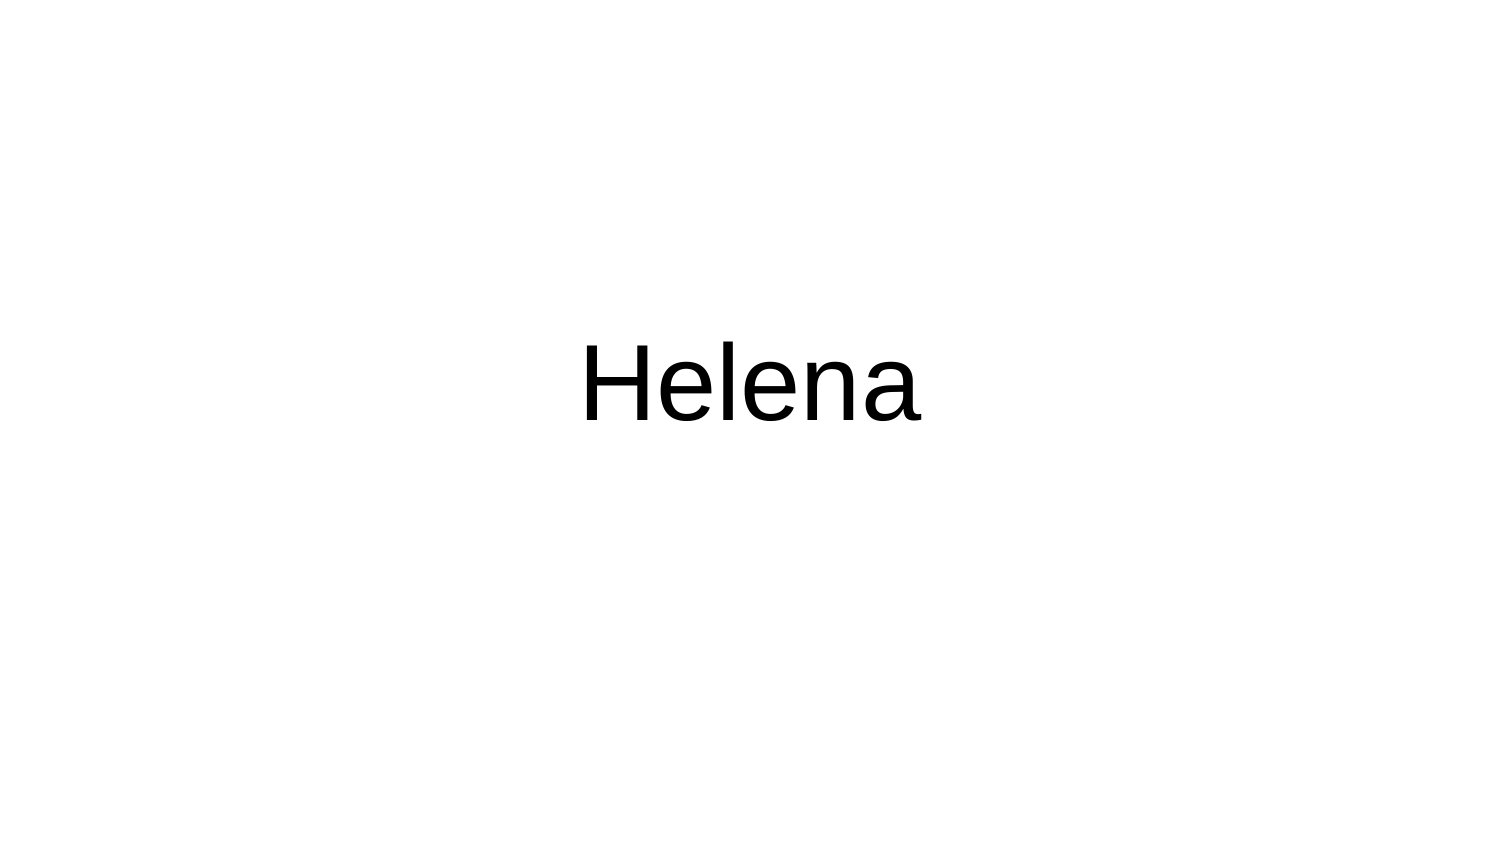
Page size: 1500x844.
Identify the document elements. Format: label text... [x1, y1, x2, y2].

title Helena [51, 122, 1449, 459]
